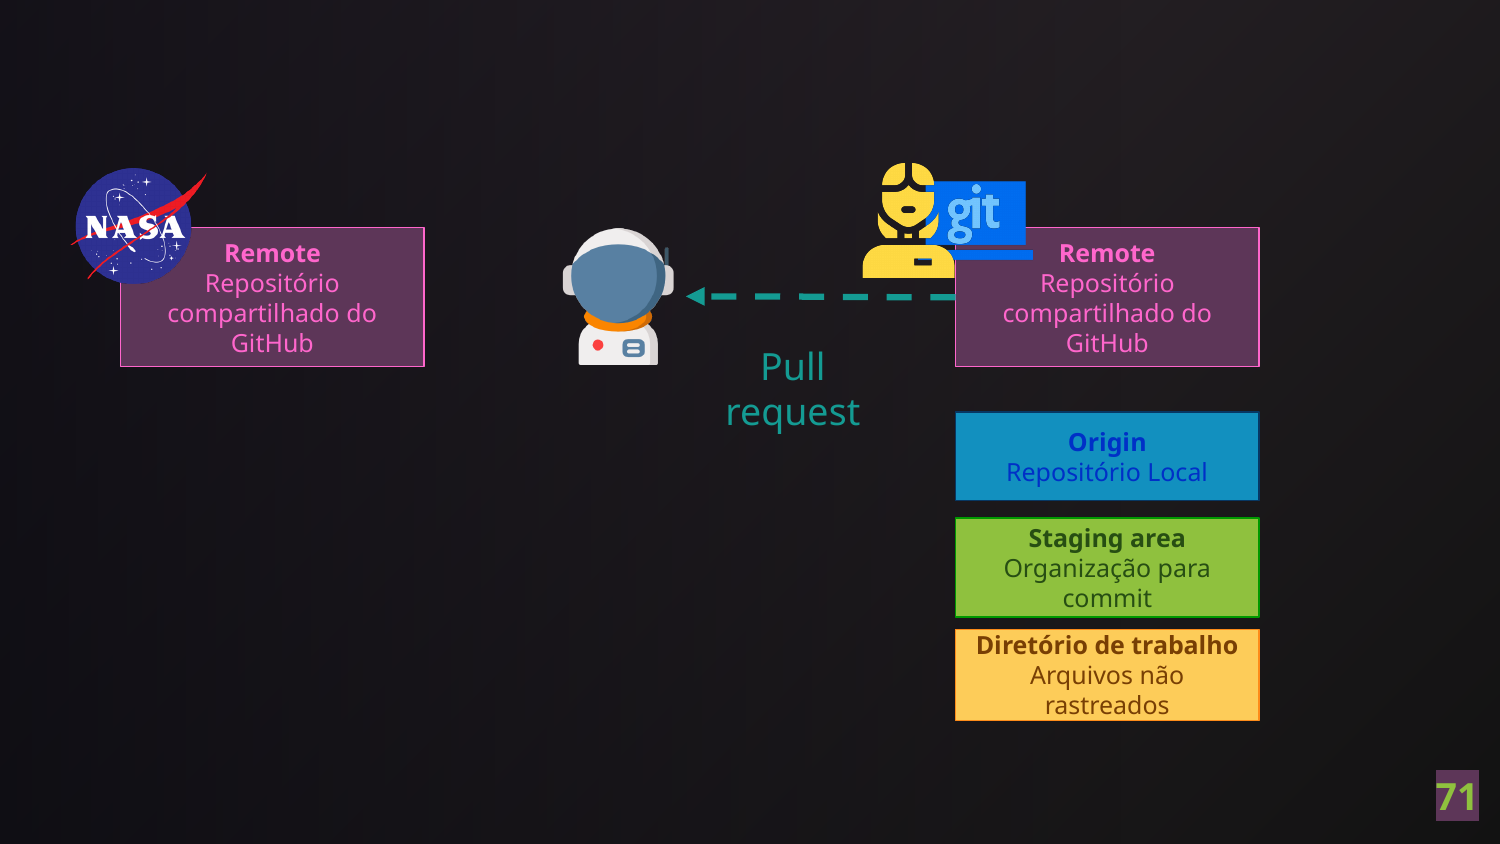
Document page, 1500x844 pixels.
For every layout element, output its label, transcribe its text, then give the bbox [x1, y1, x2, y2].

text_box Remote Repositório compartilhado do GitHub [955, 227, 1260, 367]
text_box Pull request [685, 328, 901, 549]
text_box Origin Repositório Local [955, 412, 1260, 501]
text_box Staging area Organização para commit [955, 518, 1260, 617]
text_box Diretório de trabalho Arquivos não rastreados [955, 629, 1260, 721]
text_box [851, 163, 1034, 278]
picture [549, 228, 687, 365]
slide_number ‹#› [1407, 752, 1494, 844]
picture [70, 168, 207, 284]
text_box Remote Repositório compartilhado do GitHub [120, 227, 425, 367]
